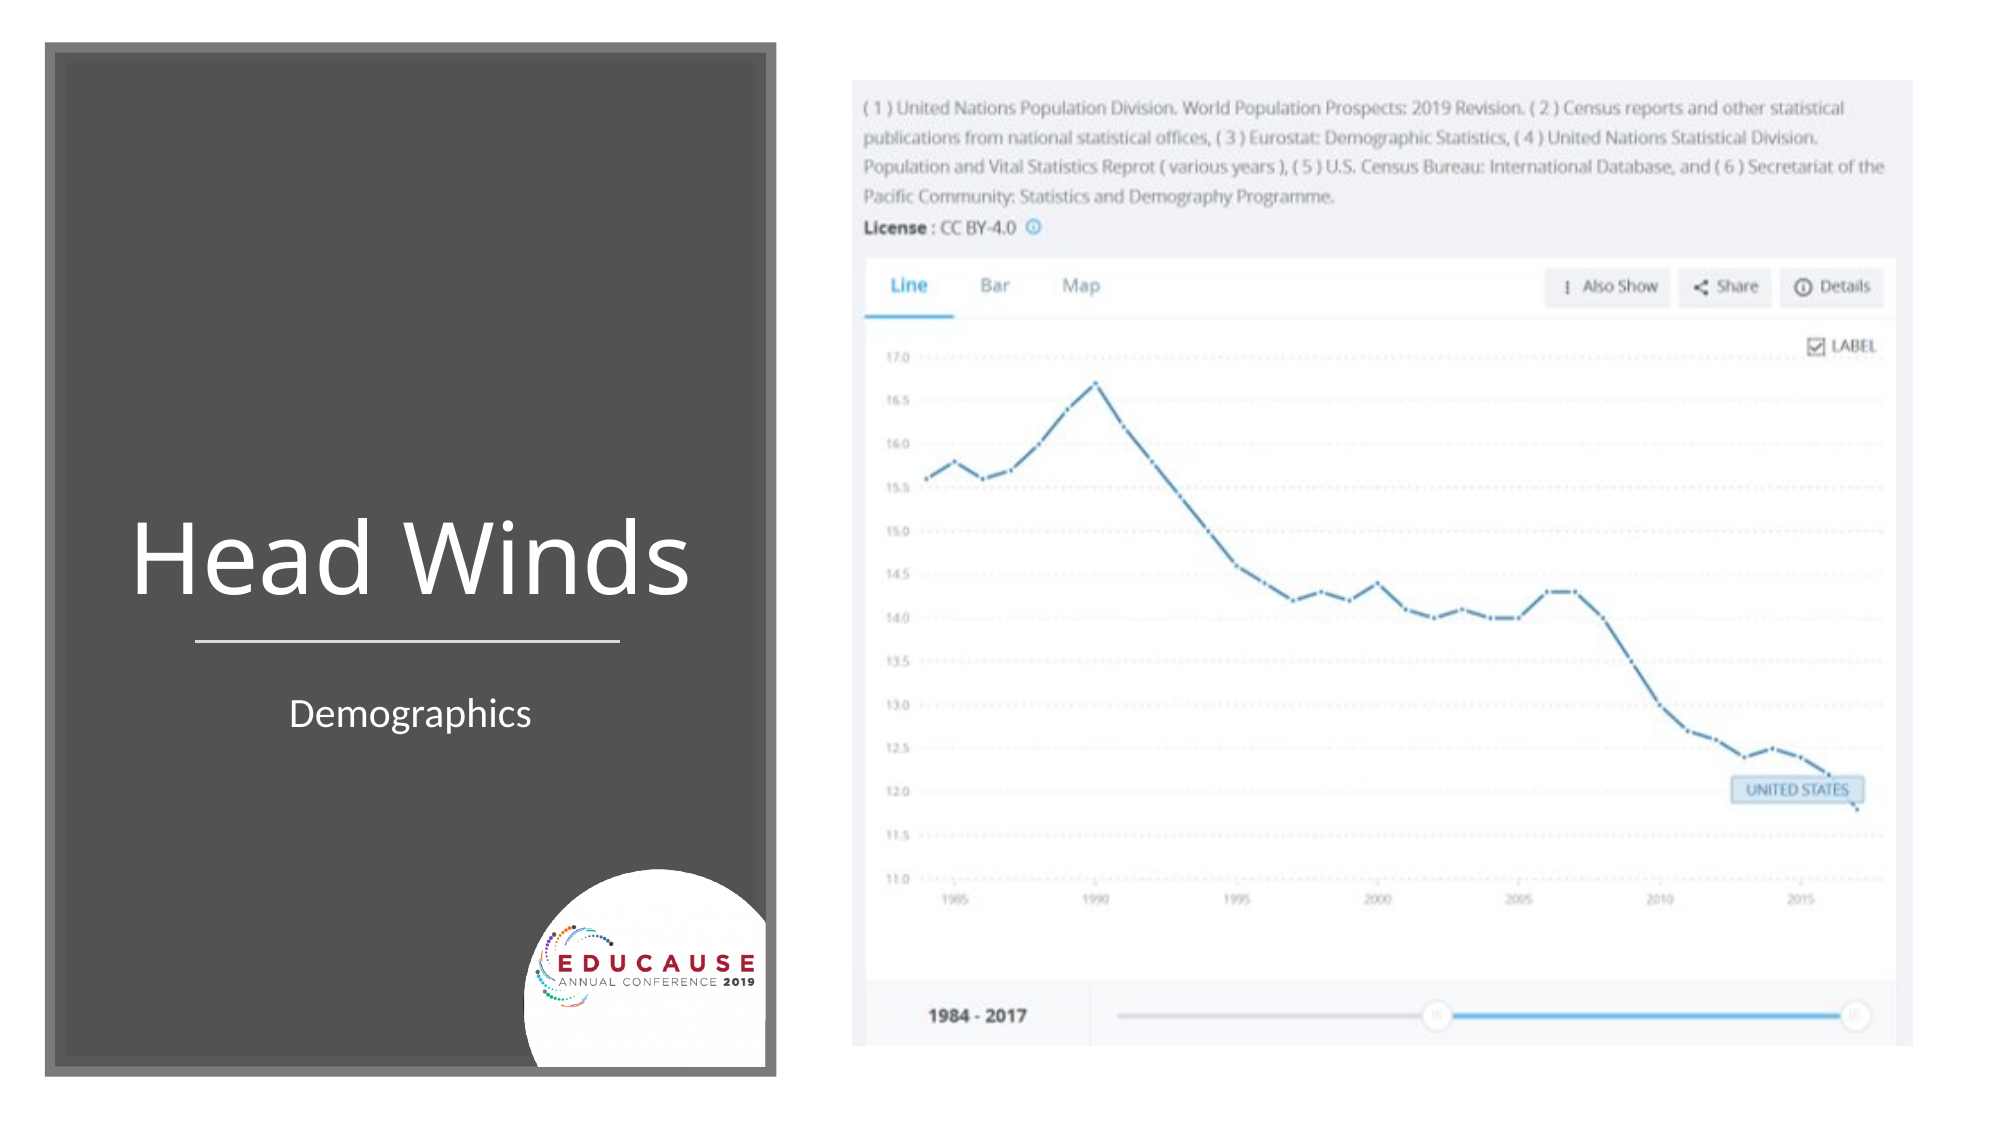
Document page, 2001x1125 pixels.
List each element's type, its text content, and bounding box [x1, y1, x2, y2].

picture [852, 80, 1914, 1046]
title Head Winds [110, 149, 711, 624]
text_box [54, 52, 767, 1067]
list Demographics [110, 684, 711, 935]
picture [523, 869, 766, 1067]
